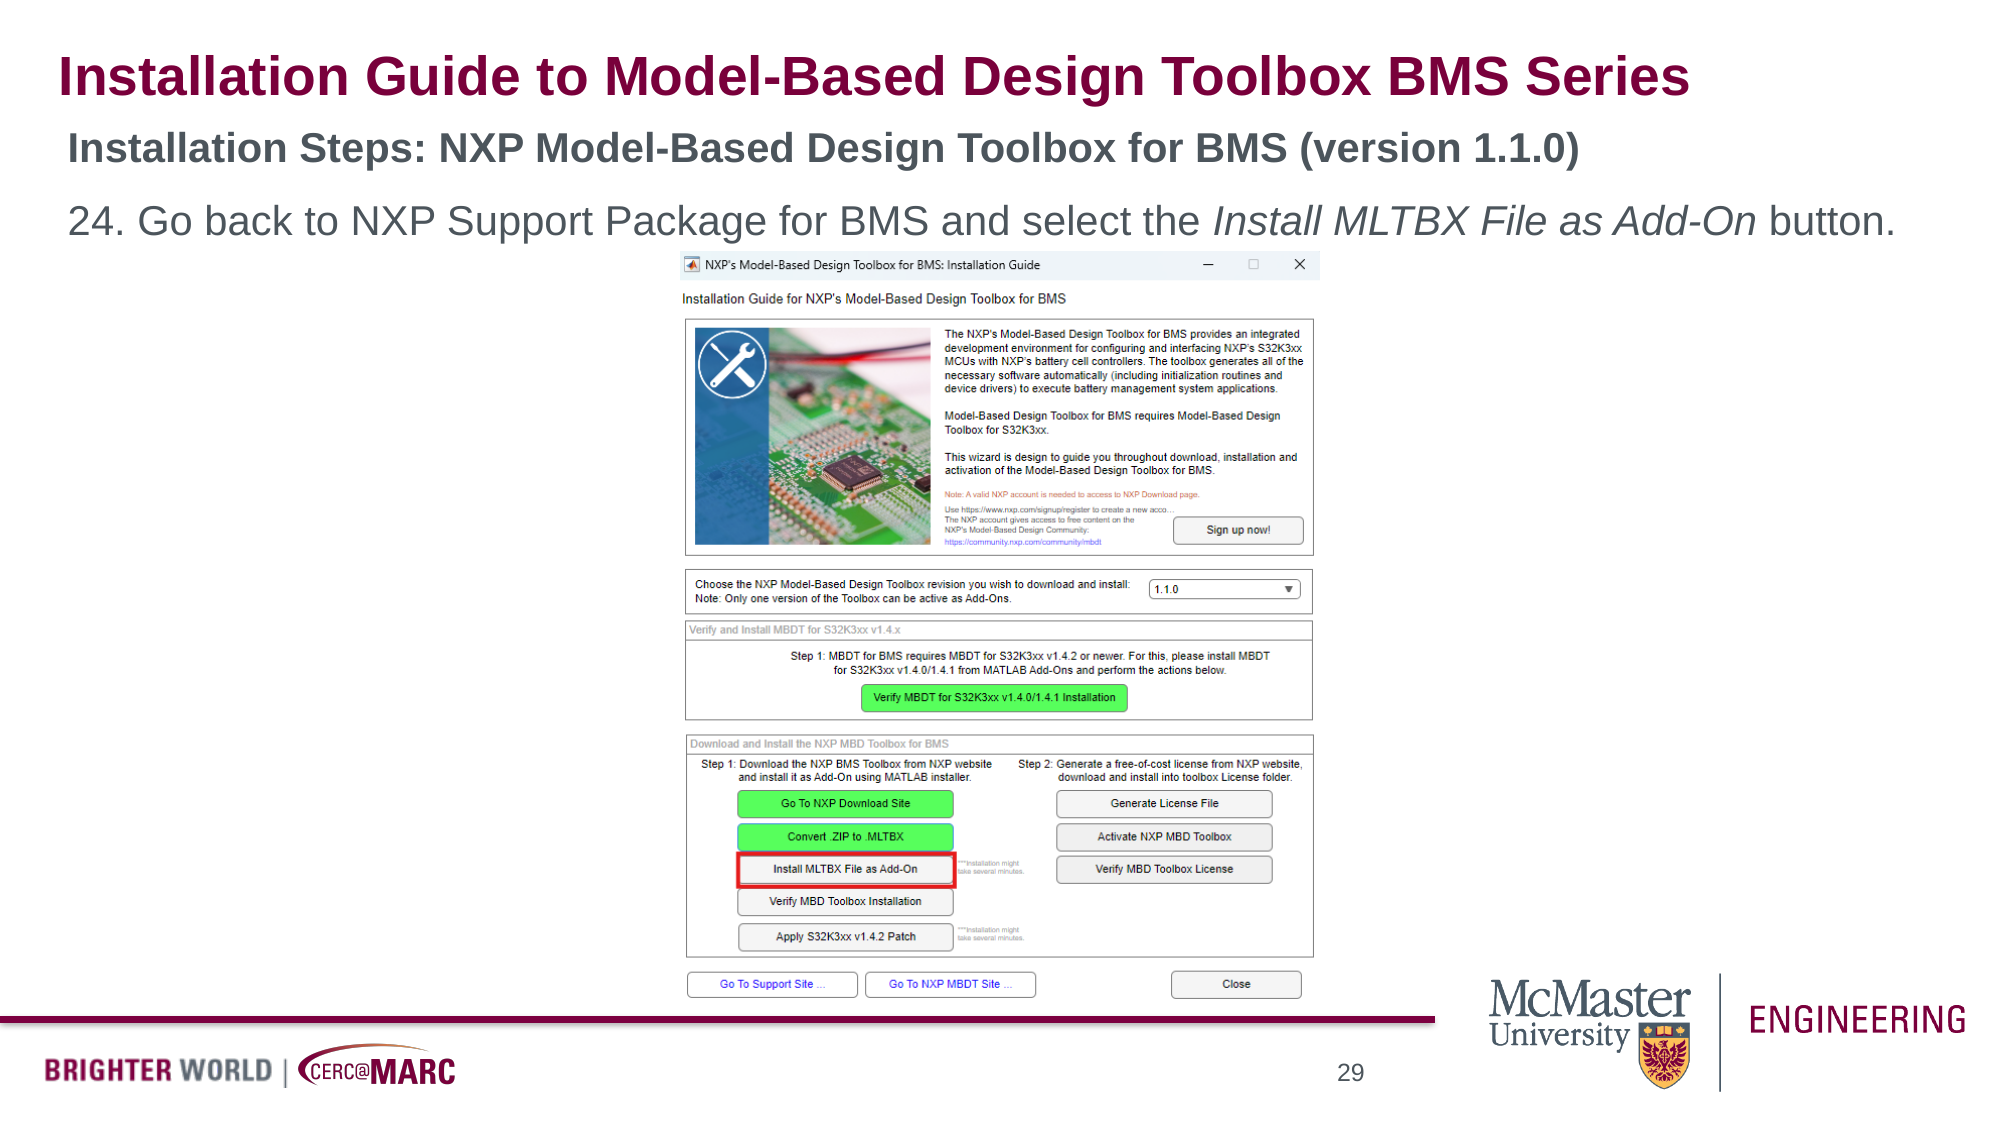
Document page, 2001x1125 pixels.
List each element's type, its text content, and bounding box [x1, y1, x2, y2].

picture [680, 251, 1320, 1006]
slide_number 29 [1260, 1041, 1365, 1101]
picture [43, 1031, 465, 1097]
list Installation Steps: NXP Model-Based Design Toolbox for BMS (version 1.1.0) 24. Go back to NXP Support Package for BMS and select the Install MLTBX File as Add-On button. [44, 106, 1965, 543]
picture [1488, 973, 1965, 1092]
title Installation Guide to Model-Based Design Toolbox BMS Series [43, 0, 1965, 106]
